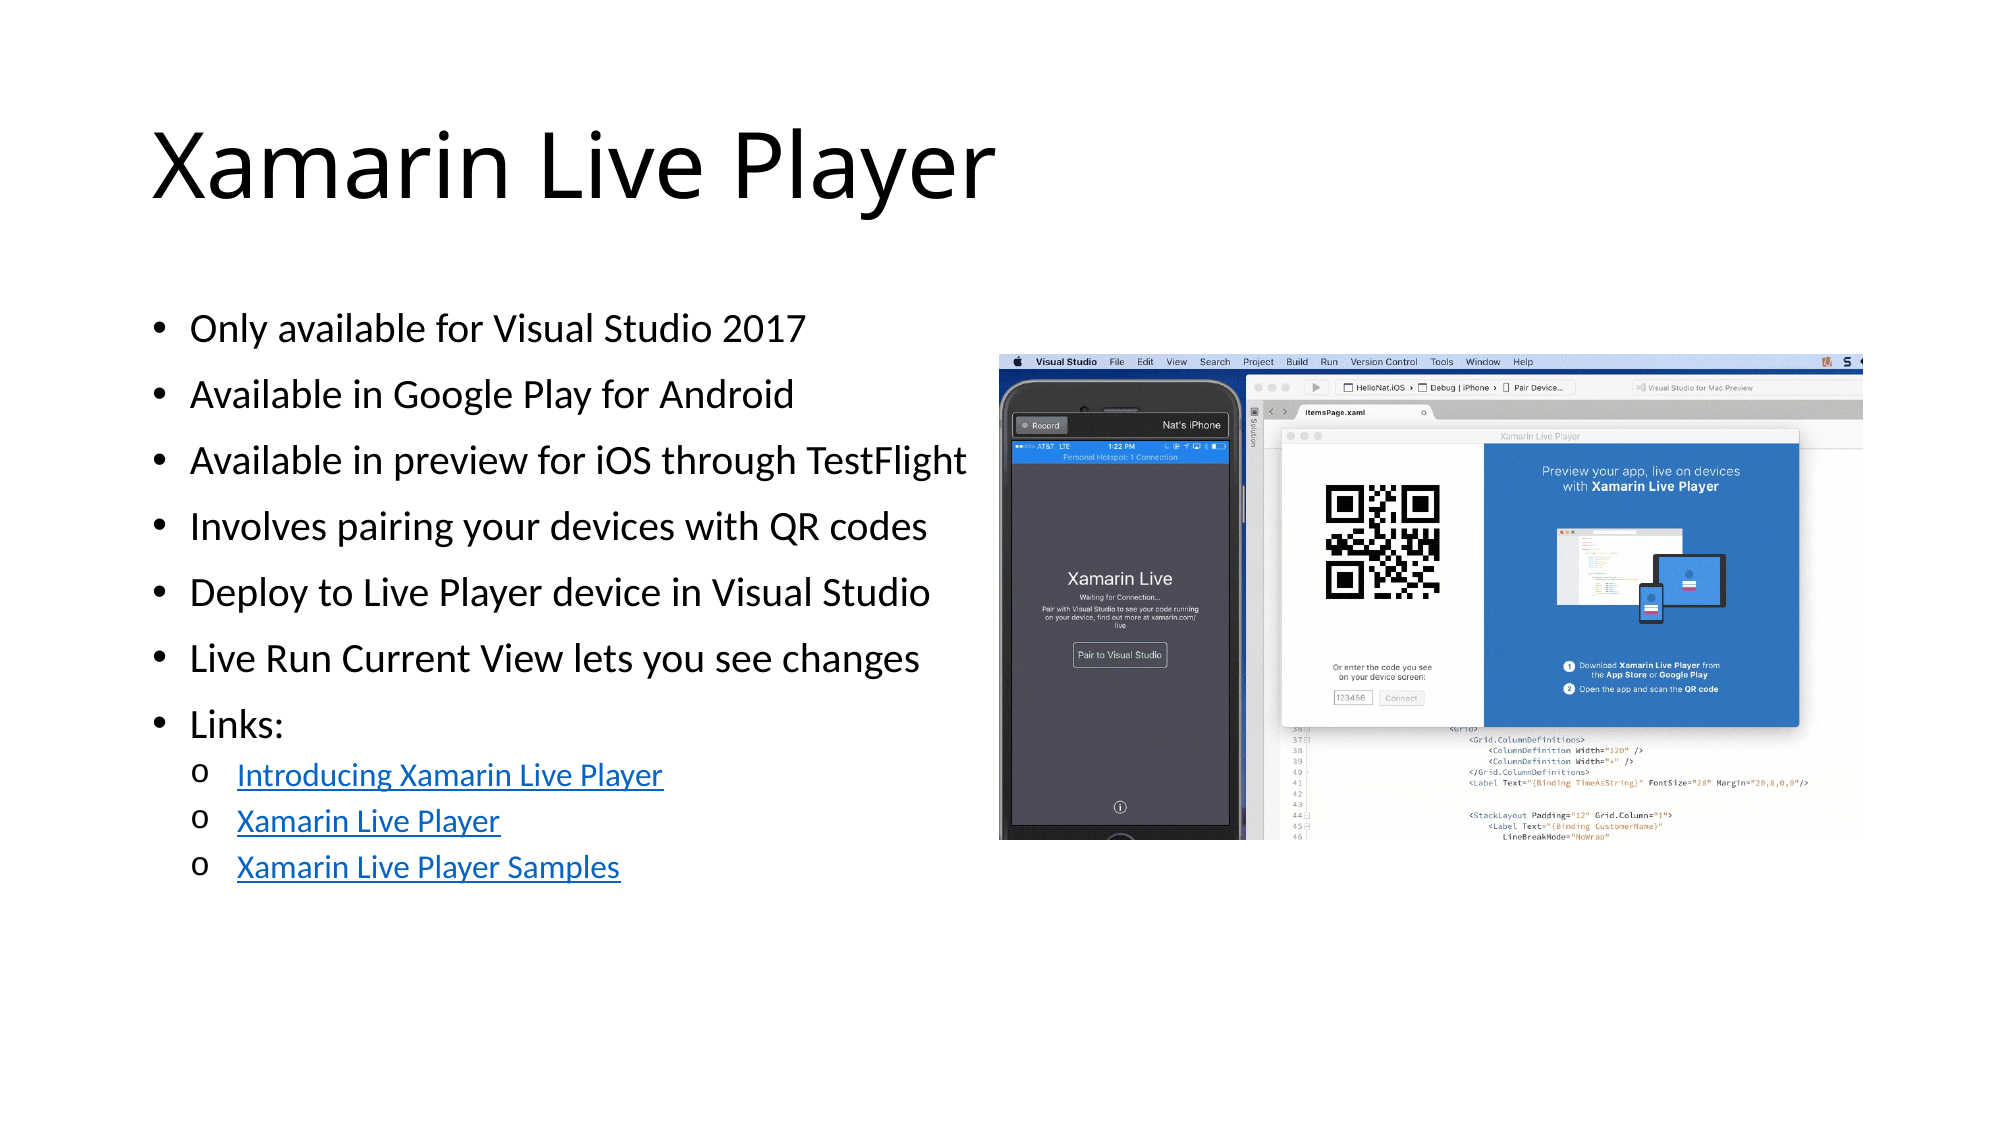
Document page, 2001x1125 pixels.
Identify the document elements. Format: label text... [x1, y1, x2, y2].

title Xamarin Live Player [137, 59, 1863, 278]
list Only available for Visual Studio 2017 Available in Google Play for Android Available in preview for iOS through TestFlight Involves pairing your devices with QR codes Deploy to Live Player device in Visual Studio Live Run Current View lets you see changes Links: Introducing Xamarin Live Player Xamarin Live Player Xamarin Live Player Samples [137, 299, 1863, 1014]
picture [999, 354, 1863, 840]
